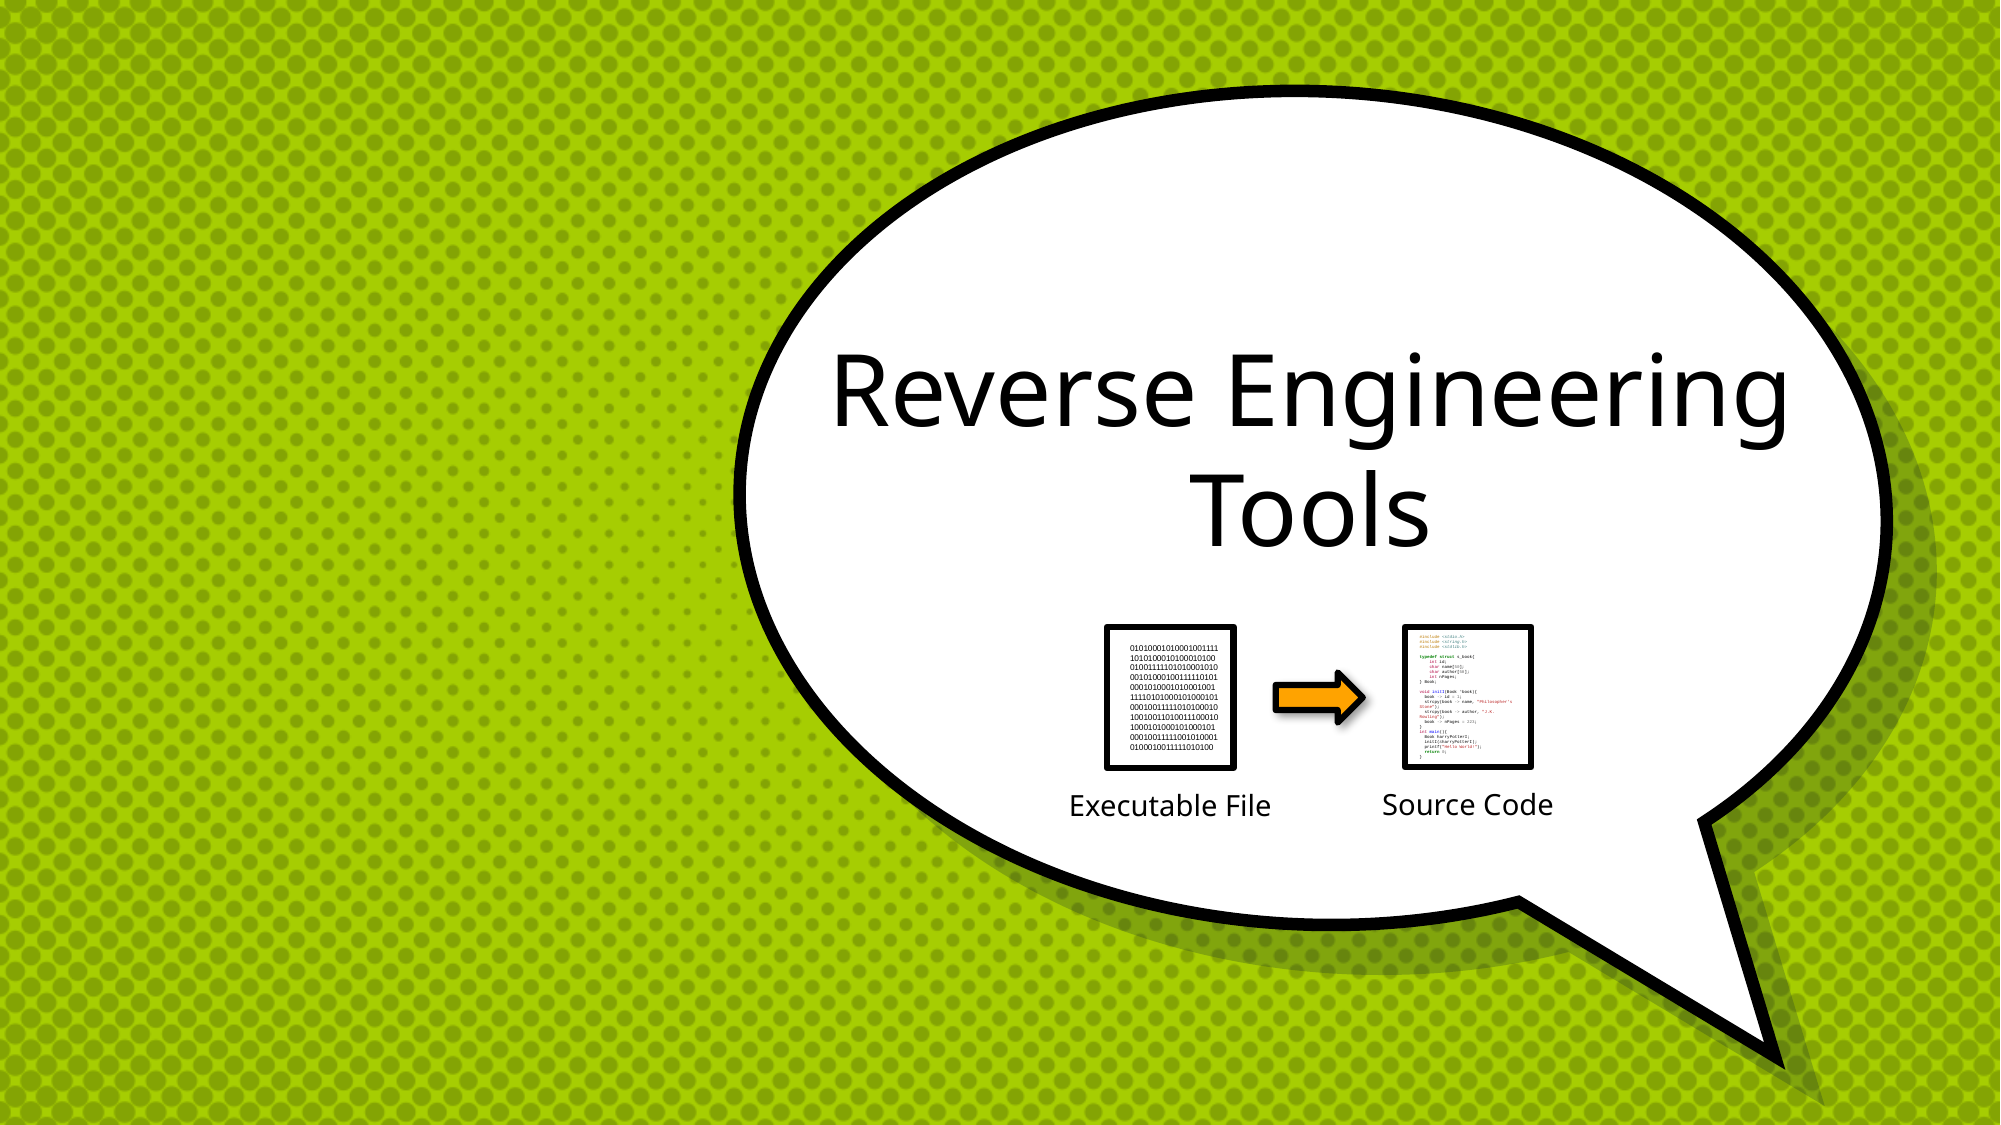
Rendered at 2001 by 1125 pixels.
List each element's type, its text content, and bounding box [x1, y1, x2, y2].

title Reverse Engineering Tools [812, 327, 1810, 582]
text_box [1056, 626, 1566, 827]
